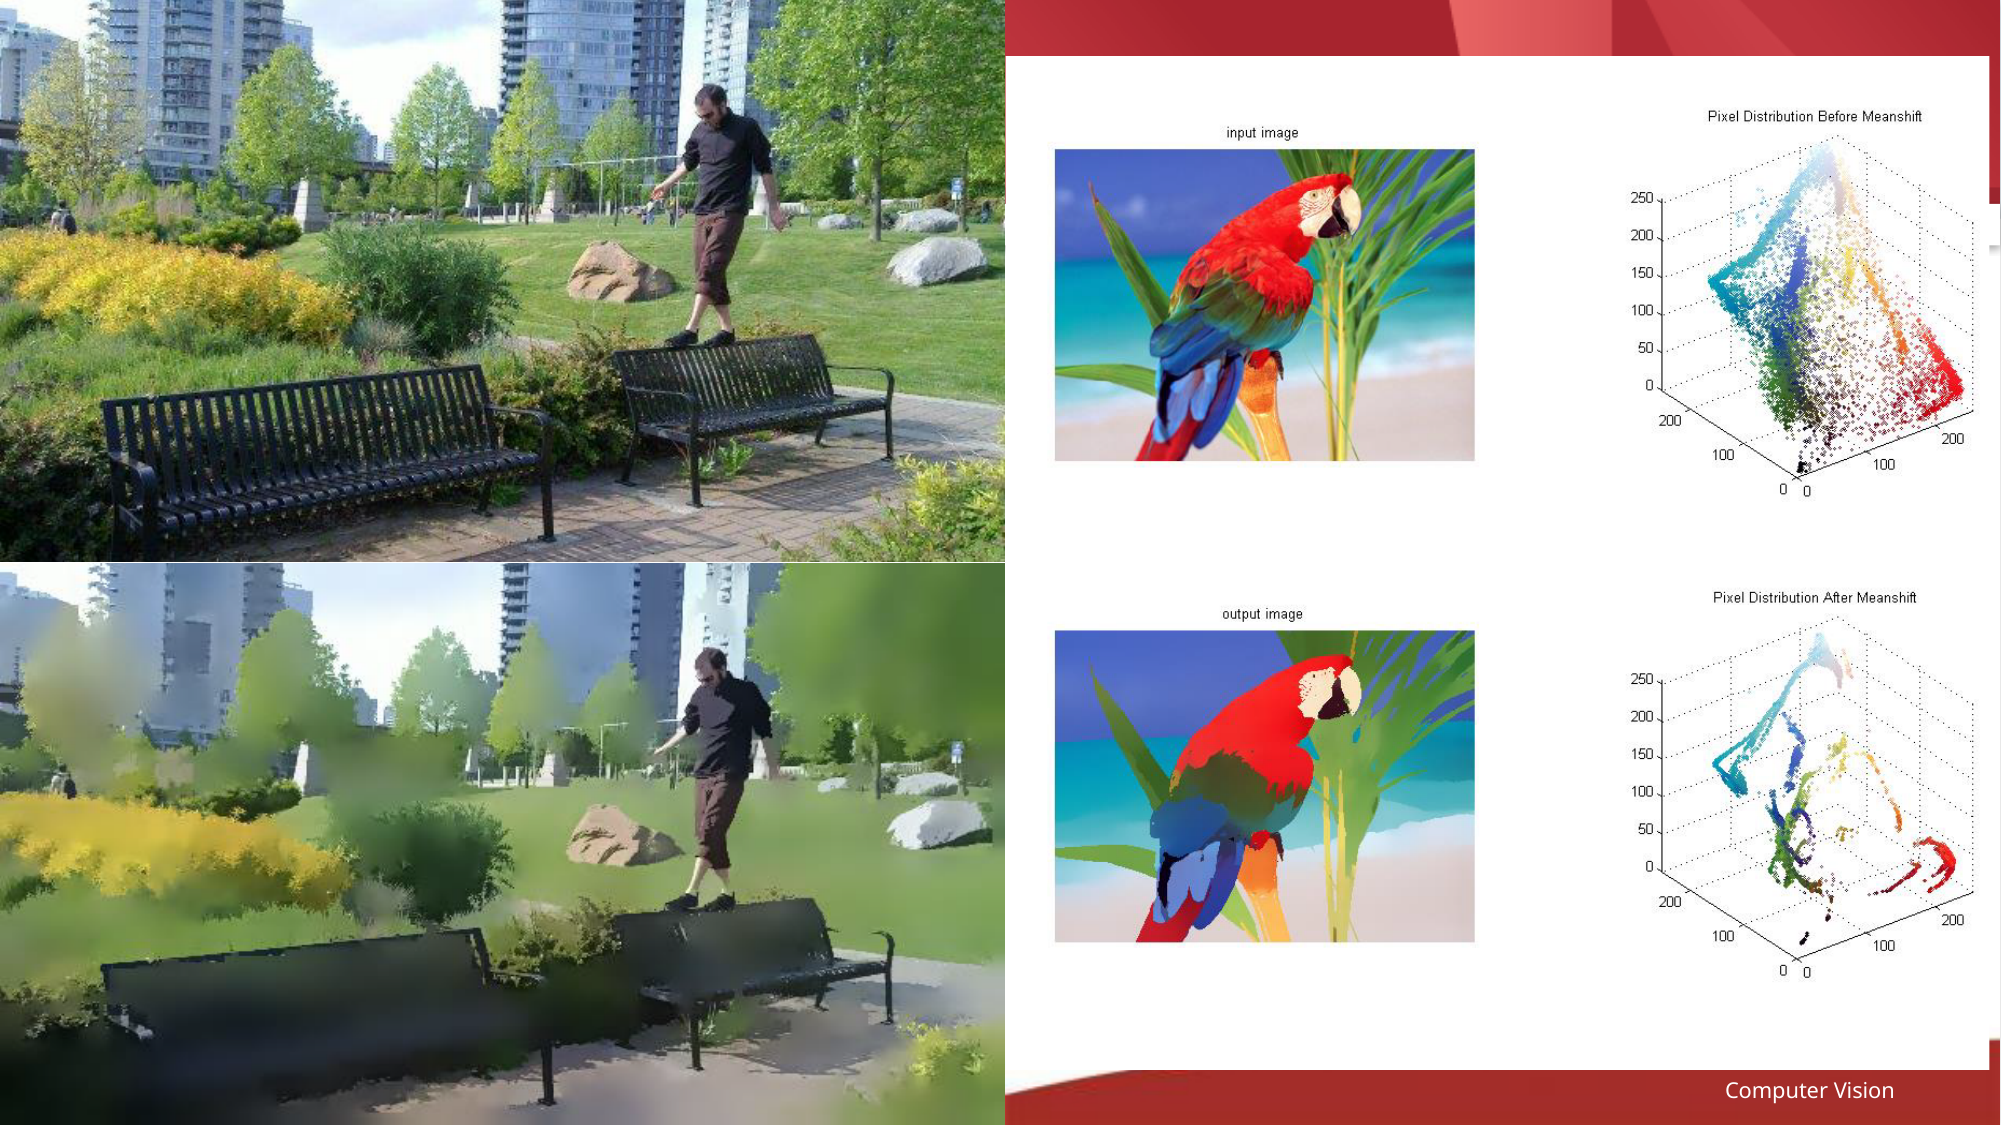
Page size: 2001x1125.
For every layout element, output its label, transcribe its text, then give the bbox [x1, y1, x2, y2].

list Computer Vision [1185, 1077, 1911, 1119]
picture [0, 0, 2001, 1125]
